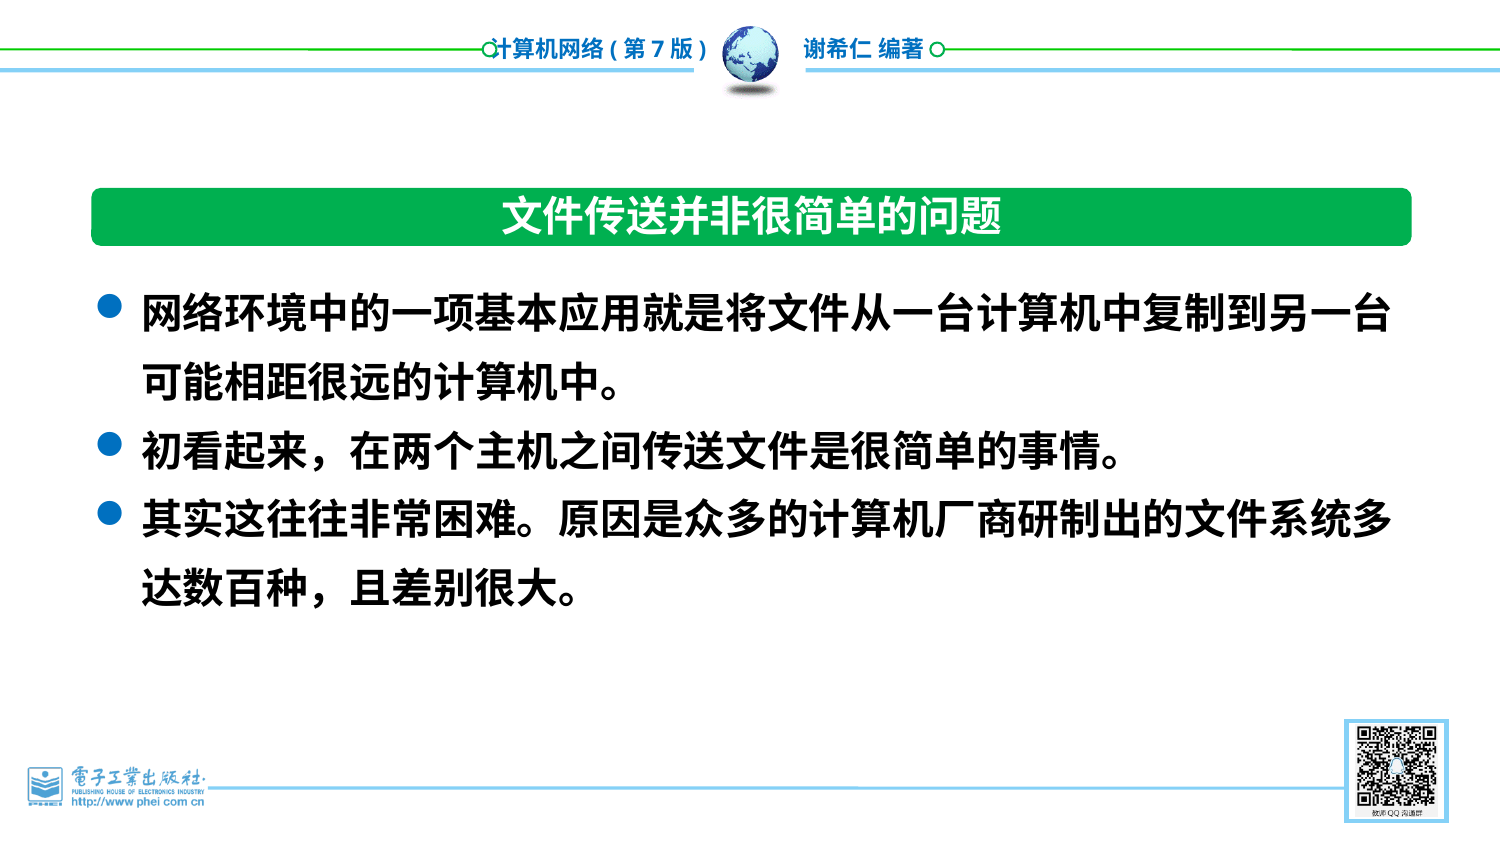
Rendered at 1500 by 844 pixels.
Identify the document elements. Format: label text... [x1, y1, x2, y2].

picture [720, 24, 780, 100]
text_box [1017, 187, 1412, 246]
picture [1355, 724, 1438, 817]
text_box 网络环境中的一项基本应用就是将文件从一台计算机中复制到另一台可能相距很远的计算机中。 初看起来，在两个主机之间传送文件是很简单的事情。 其实这往往非常困难。原因是众多的计算机厂商研制出的文件系统多达数百种，且差别很大。 [79, 260, 1412, 620]
text_box 文件传送并非很简单的问题 [486, 182, 1017, 248]
picture [23, 764, 208, 809]
text_box [91, 187, 486, 246]
